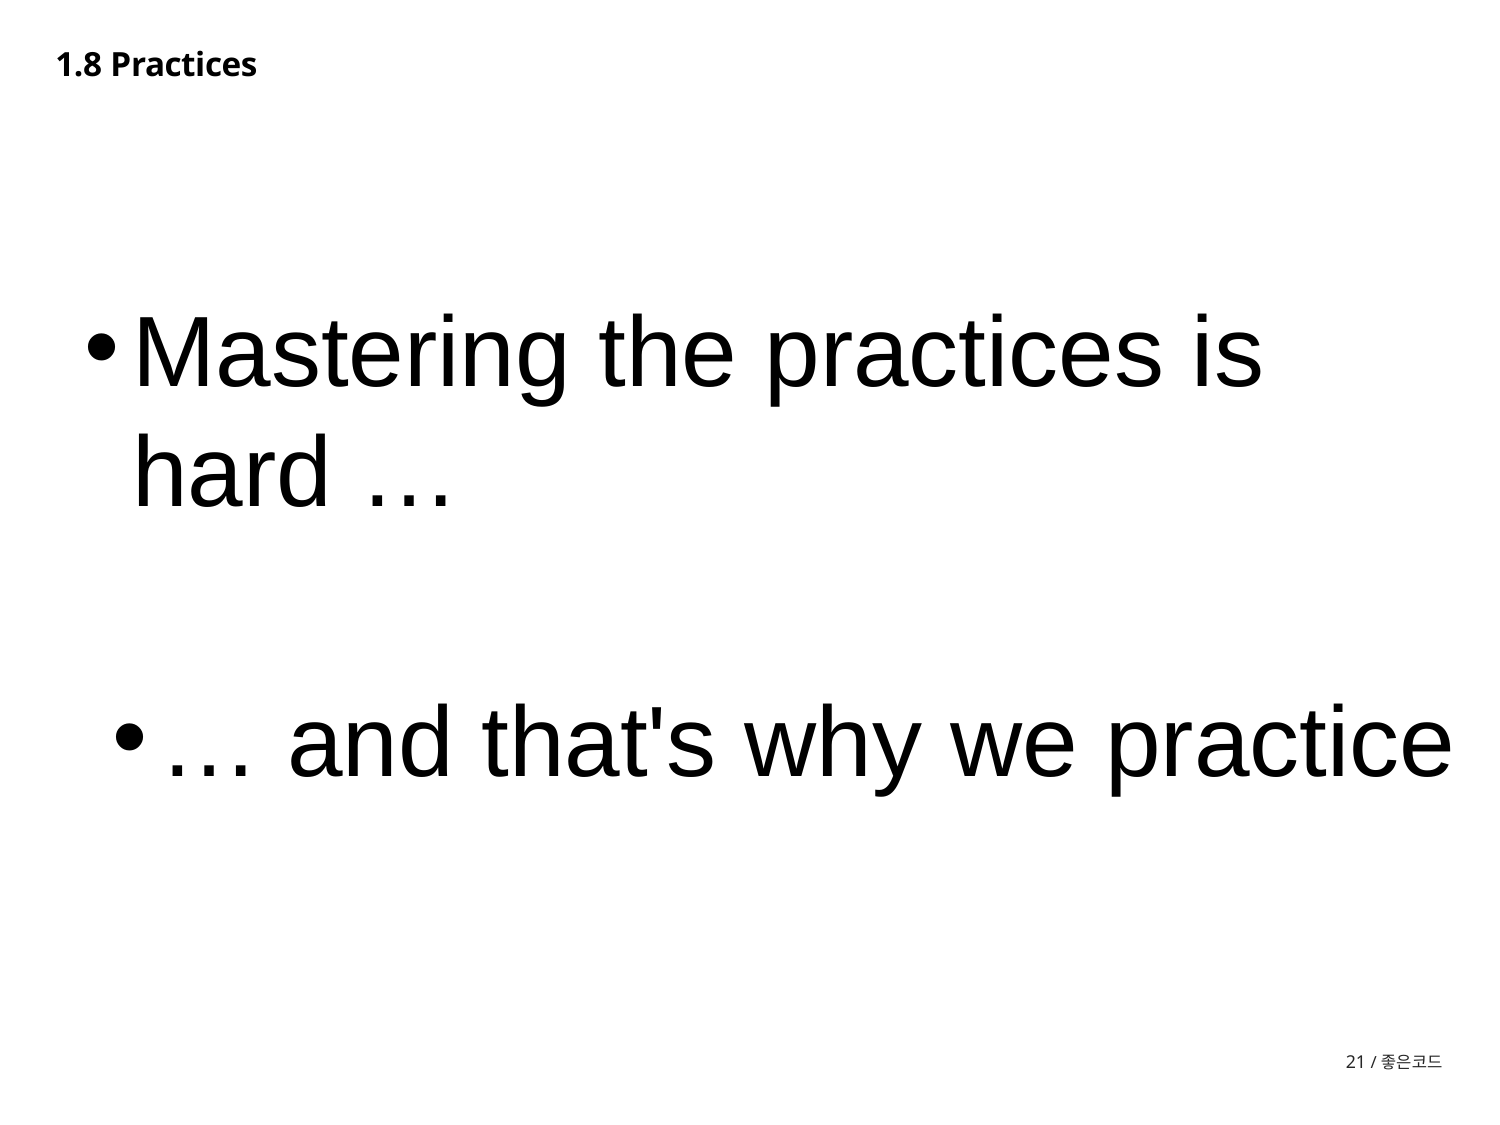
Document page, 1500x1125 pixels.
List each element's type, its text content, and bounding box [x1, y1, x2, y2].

text_box 1.8 Practices [40, 27, 1090, 91]
list Mastering the practices is hard … … and that's why we practice [67, 278, 1471, 1021]
